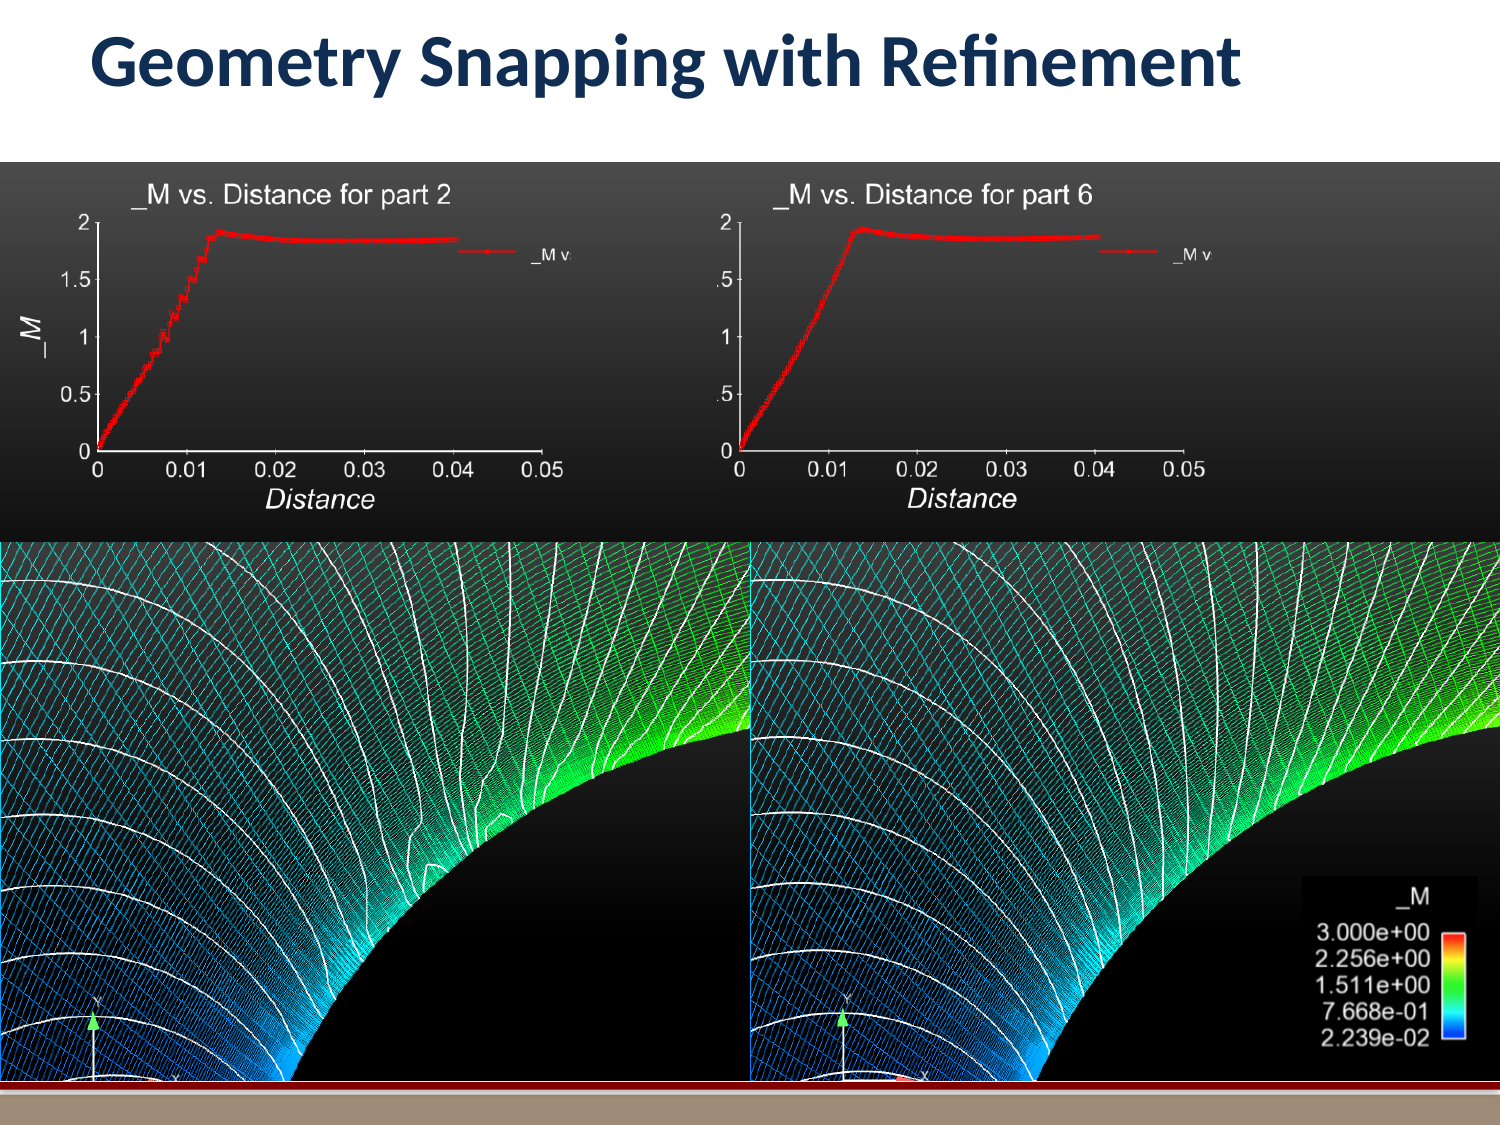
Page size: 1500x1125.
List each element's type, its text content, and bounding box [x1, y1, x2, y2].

picture [42, 835, 53, 856]
picture [153, 927, 158, 935]
picture [149, 834, 160, 851]
picture [121, 925, 129, 940]
picture [154, 873, 164, 888]
picture [19, 909, 28, 928]
picture [98, 835, 108, 853]
picture [130, 873, 137, 886]
picture [165, 888, 174, 901]
picture [0, 162, 1500, 1081]
picture [3, 893, 12, 913]
picture [33, 891, 42, 910]
picture [92, 861, 102, 879]
picture [194, 860, 203, 875]
picture [2, 921, 8, 938]
picture [47, 875, 58, 893]
picture [100, 903, 108, 917]
picture [63, 826, 74, 846]
picture [138, 854, 149, 870]
picture [176, 870, 186, 883]
picture [161, 850, 171, 866]
picture [72, 871, 83, 889]
picture [84, 803, 110, 836]
picture [143, 918, 151, 934]
picture [187, 851, 197, 867]
picture [169, 896, 175, 905]
picture [146, 895, 151, 904]
picture [68, 865, 77, 883]
picture [162, 883, 171, 897]
picture [191, 857, 200, 871]
picture [130, 843, 140, 860]
picture [24, 914, 33, 935]
picture [67, 897, 76, 914]
picture [154, 936, 159, 945]
picture [142, 859, 152, 875]
picture [116, 857, 125, 874]
picture [93, 828, 103, 848]
picture [78, 844, 88, 863]
picture [146, 864, 156, 879]
picture [102, 840, 112, 858]
picture [103, 809, 114, 828]
picture [157, 844, 169, 862]
picture [184, 879, 192, 892]
picture [47, 842, 58, 862]
picture [2, 857, 11, 878]
picture [16, 840, 27, 862]
picture [2, 821, 11, 843]
picture [88, 823, 99, 841]
picture [183, 873, 189, 883]
picture [110, 882, 119, 899]
picture [57, 886, 68, 904]
picture [117, 924, 124, 936]
picture [169, 859, 179, 875]
picture [58, 820, 69, 840]
picture [78, 810, 89, 830]
picture [176, 903, 183, 914]
picture [136, 877, 141, 886]
picture [131, 910, 137, 922]
picture [37, 864, 47, 883]
picture [139, 918, 145, 930]
picture [10, 833, 22, 855]
picture [42, 870, 52, 888]
picture [107, 847, 116, 863]
picture [113, 821, 123, 837]
picture [192, 888, 198, 897]
picture [200, 876, 206, 883]
picture [150, 869, 160, 884]
picture [95, 896, 105, 914]
picture [96, 866, 106, 883]
picture [108, 917, 114, 927]
picture [207, 873, 213, 883]
picture [158, 878, 167, 892]
picture [39, 897, 47, 915]
picture [115, 882, 145, 915]
picture [184, 847, 193, 862]
picture [172, 864, 182, 880]
picture [32, 857, 43, 878]
picture [26, 852, 37, 872]
picture [2, 850, 6, 862]
picture [14, 903, 22, 923]
picture [48, 907, 57, 926]
picture [63, 892, 72, 909]
picture [43, 902, 52, 921]
picture [120, 863, 129, 878]
picture [81, 912, 90, 929]
picture [199, 866, 206, 877]
picture [87, 855, 98, 874]
picture [108, 814, 119, 832]
picture [5, 828, 16, 849]
picture [11, 868, 21, 889]
picture [154, 840, 164, 857]
picture [2, 887, 9, 900]
picture [148, 901, 164, 915]
picture [180, 842, 190, 857]
picture [53, 881, 63, 899]
title Geometry Snapping with Refinement [74, 0, 1426, 113]
picture [6, 864, 16, 884]
picture [124, 901, 129, 910]
picture [68, 833, 78, 851]
picture [77, 872, 115, 904]
picture [190, 882, 196, 891]
picture [53, 849, 63, 868]
picture [23, 880, 32, 900]
picture [63, 859, 73, 878]
picture [77, 908, 86, 924]
picture [17, 874, 27, 895]
picture [21, 847, 32, 867]
picture [83, 850, 93, 869]
picture [71, 902, 81, 919]
picture [163, 918, 168, 927]
picture [37, 830, 48, 850]
picture [28, 885, 38, 906]
picture [134, 849, 144, 865]
picture [32, 824, 43, 846]
picture [53, 797, 84, 834]
picture [73, 838, 83, 857]
picture [57, 853, 68, 873]
picture [111, 851, 121, 869]
picture [124, 867, 133, 884]
picture [126, 837, 136, 855]
picture [53, 912, 61, 930]
picture [146, 829, 156, 846]
picture [113, 916, 121, 931]
picture [177, 911, 183, 919]
picture [10, 794, 59, 840]
picture [165, 856, 175, 871]
picture [2, 815, 6, 825]
picture [104, 906, 113, 923]
picture [8, 898, 17, 918]
picture [91, 893, 100, 908]
